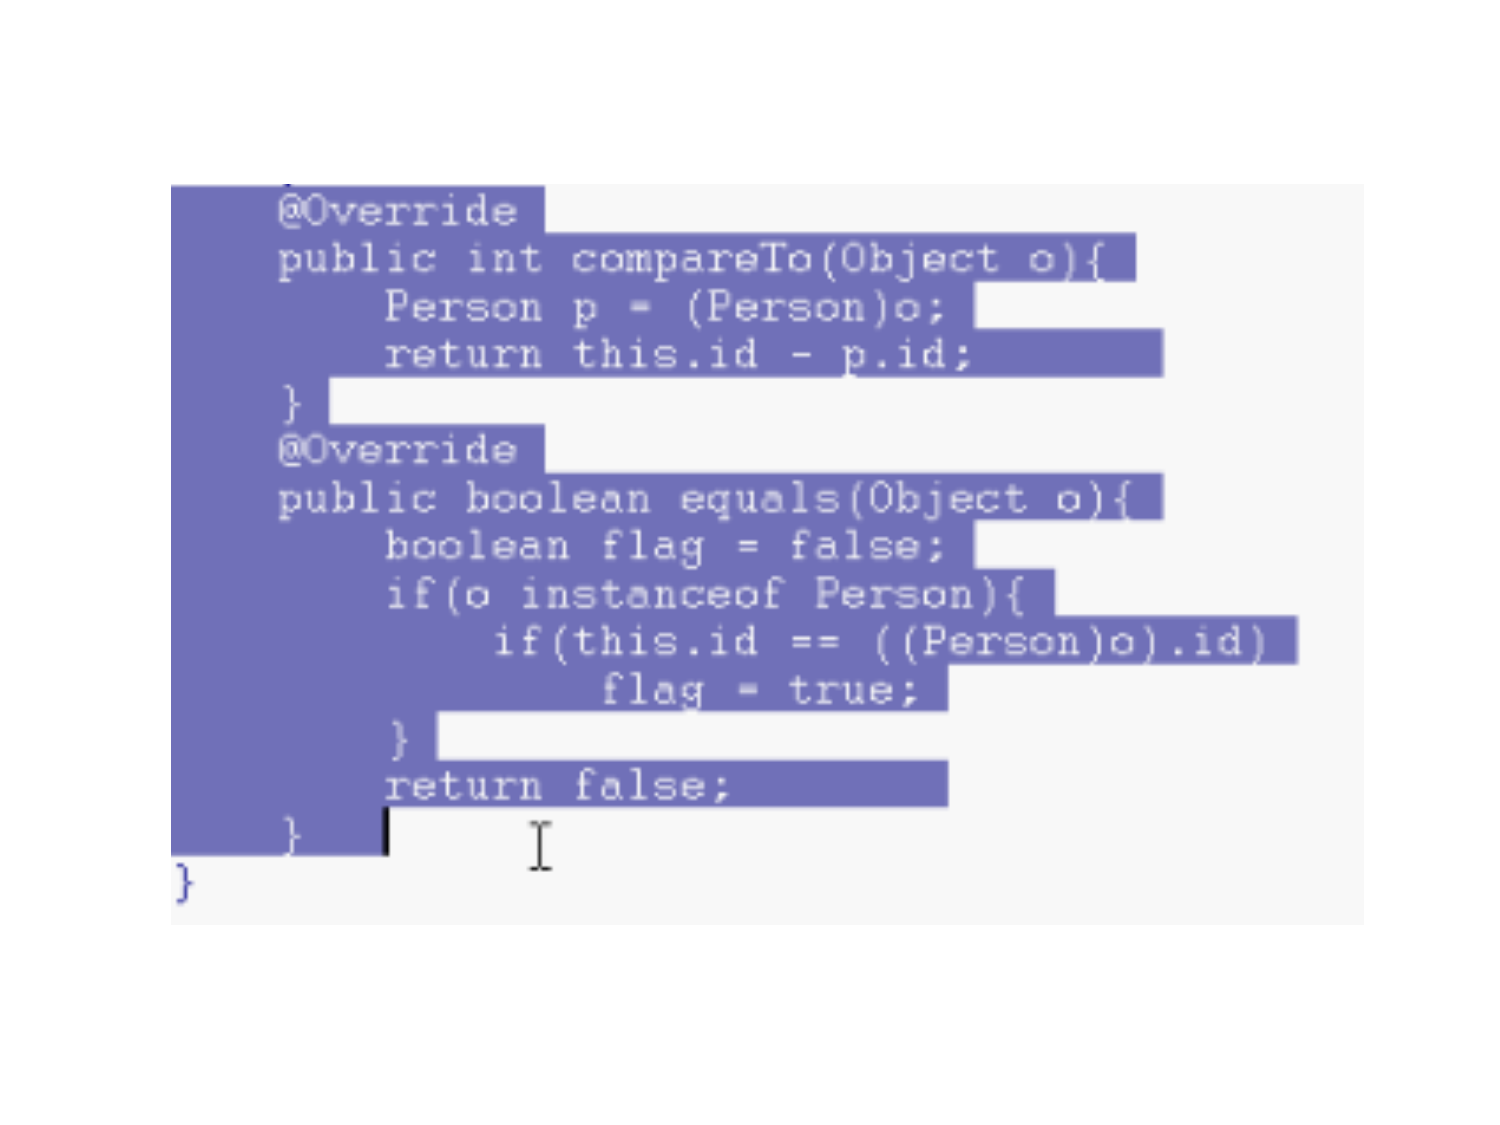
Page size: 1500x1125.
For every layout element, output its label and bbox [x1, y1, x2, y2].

picture [171, 184, 1365, 925]
